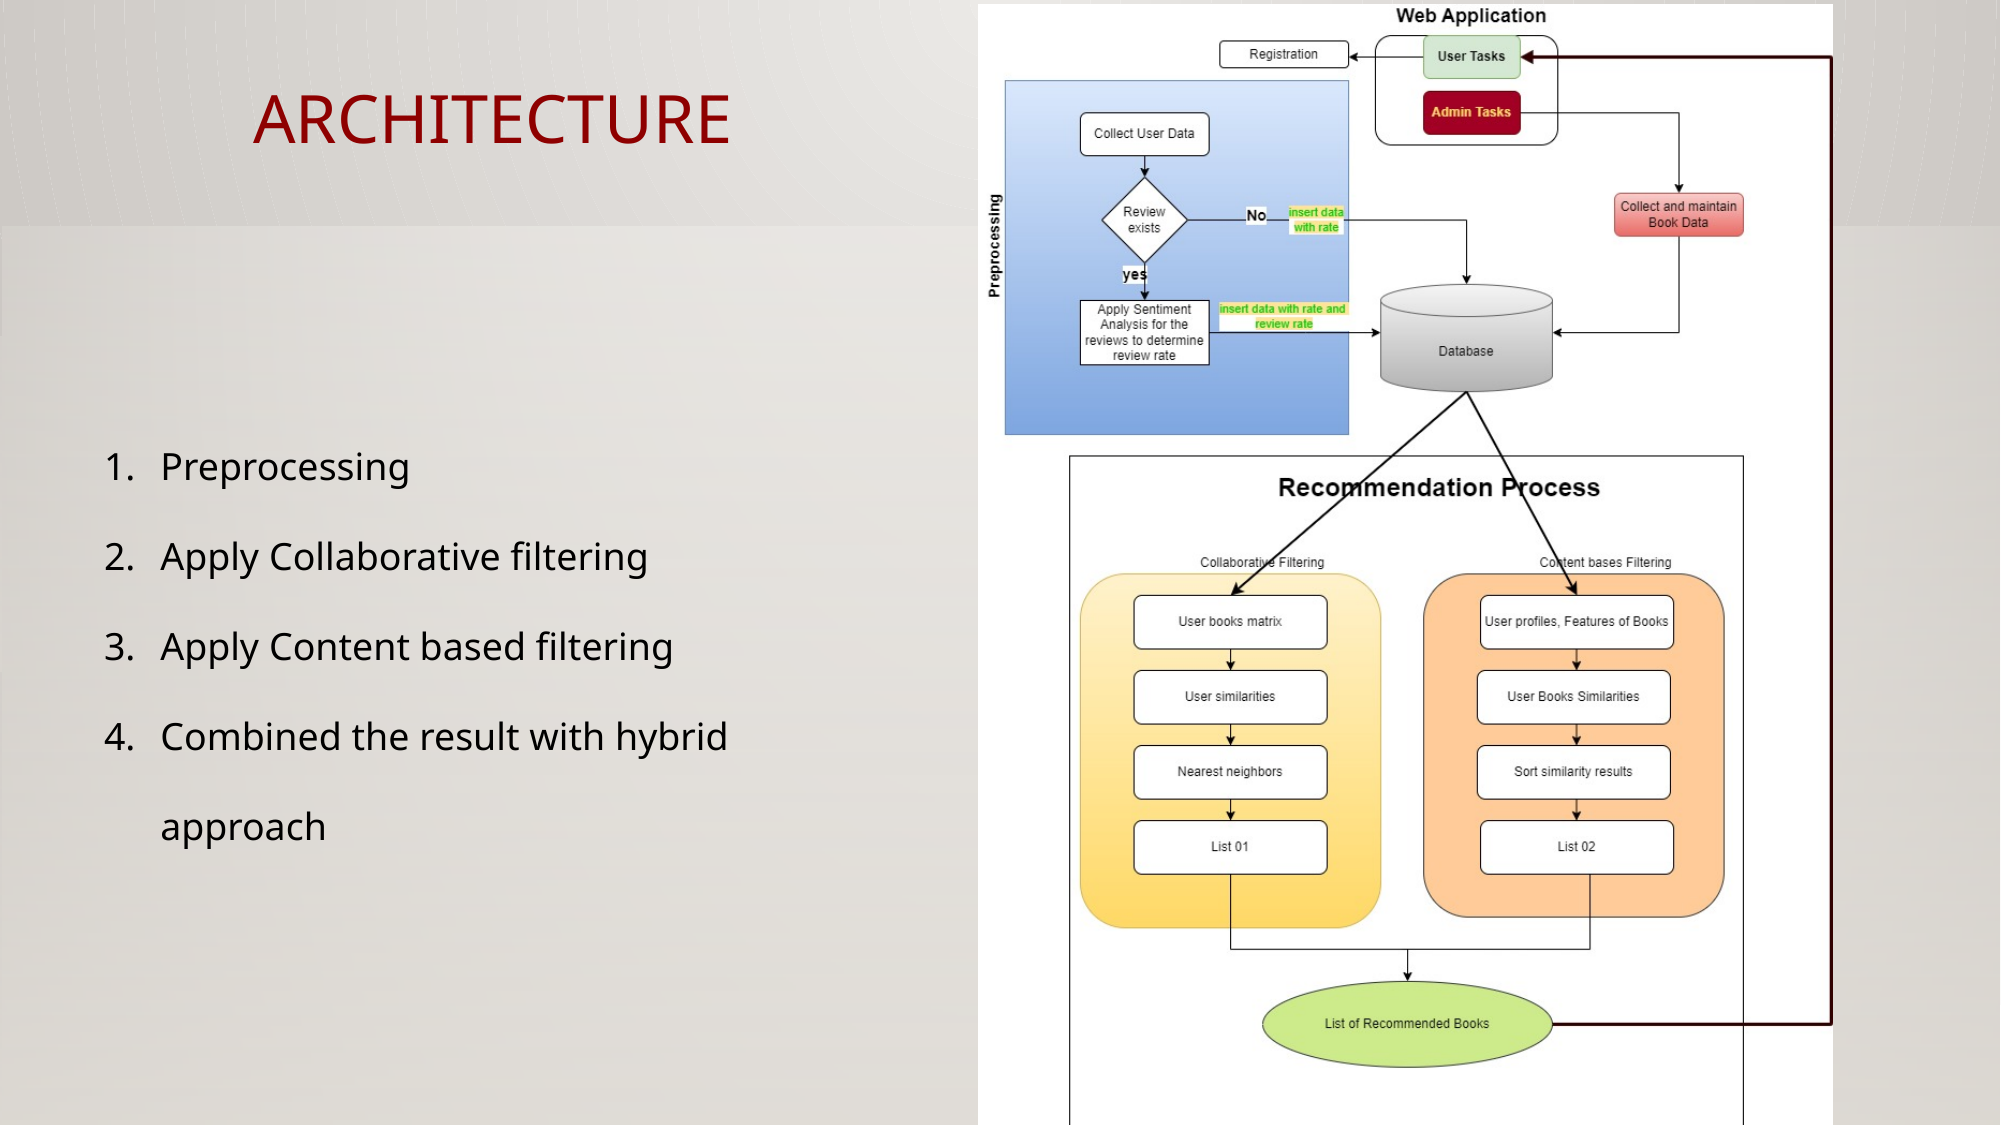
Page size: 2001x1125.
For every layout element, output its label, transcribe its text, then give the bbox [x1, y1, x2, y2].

picture [0, 4, 2000, 1125]
title architecture [238, 78, 978, 225]
